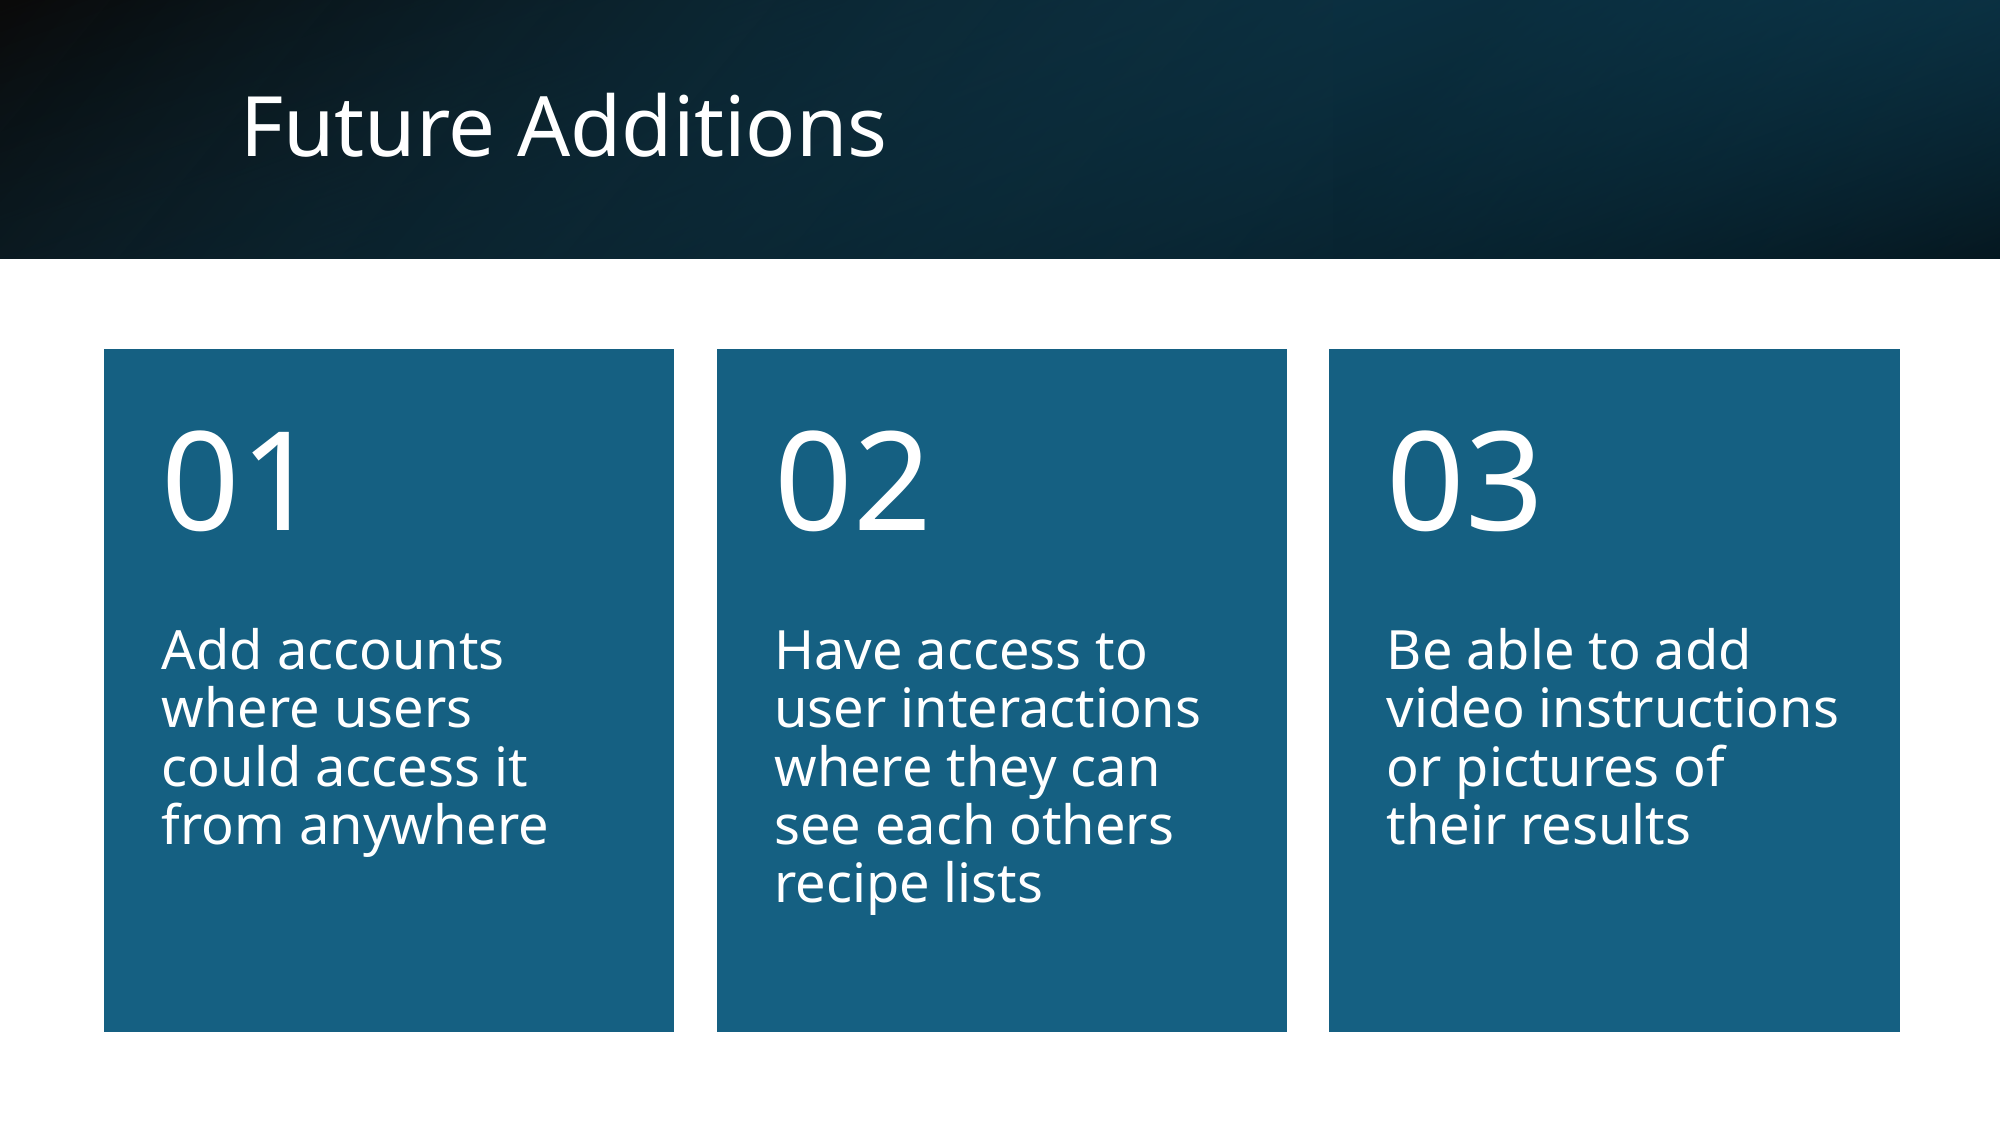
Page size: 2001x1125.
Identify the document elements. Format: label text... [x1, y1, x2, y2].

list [105, 346, 1899, 1035]
text_box [0, 0, 2000, 260]
title Future Additions [225, 57, 1873, 202]
text_box [0, 260, 2000, 1125]
